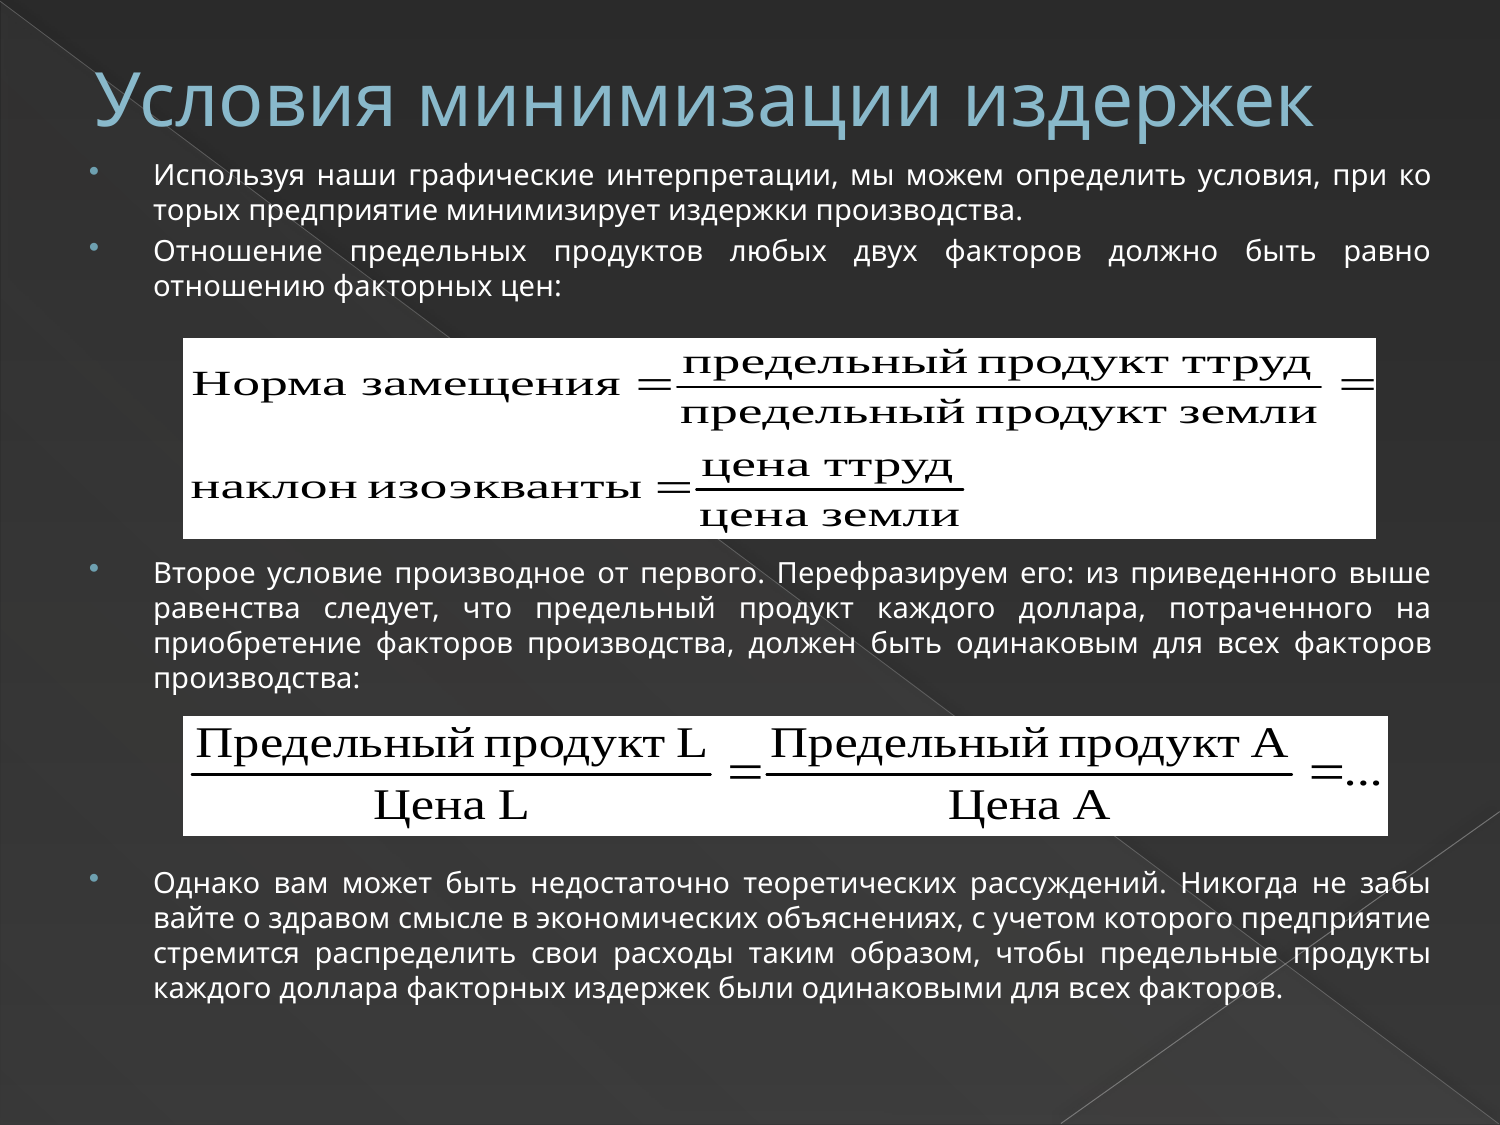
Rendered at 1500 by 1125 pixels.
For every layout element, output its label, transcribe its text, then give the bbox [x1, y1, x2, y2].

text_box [182, 715, 1389, 837]
list Используя наши графические интерпретации, мы можем определить условия, при ко­торых предприятие минимизирует издержки производства. Отношение предельных продуктов любых двух факторов должно быть равно отношению факторных цен: Второе условие производное от первого. Перефразируем его: из приведенного выше равенства следует, что предельный продукт каждого доллара, потраченного на приобретение факторов производства, должен быть одинаковым для всех фак­торов производства: Однако вам может быть недостаточно теоретических рассуждений. Никогда не забы­вайте о здравом смысле в экономических объяснениях, с учетом которого предприятие стремится распределить свои расходы таким образом, чтобы предельные продукты каж­дого доллара факторных издержек были одинаковыми для всех факторов. [64, 149, 1447, 1094]
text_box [182, 337, 1377, 540]
title Условия минимизации издержек [0, 43, 1471, 149]
